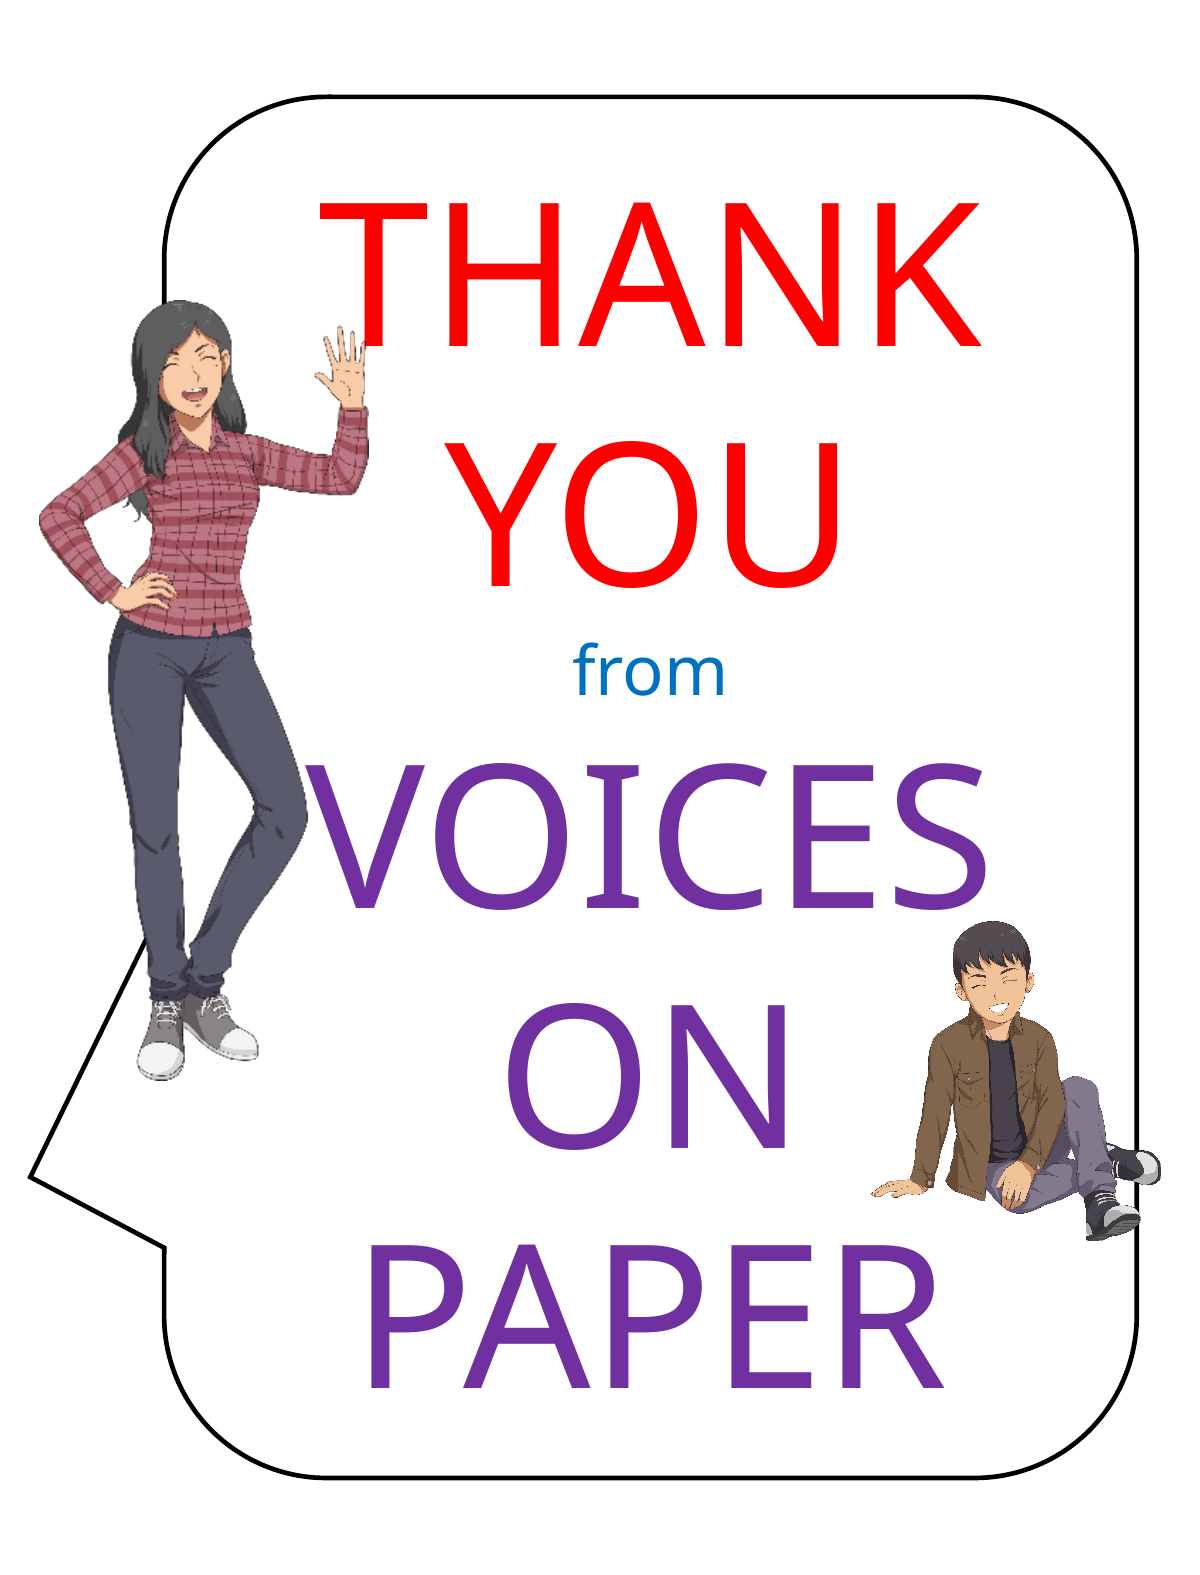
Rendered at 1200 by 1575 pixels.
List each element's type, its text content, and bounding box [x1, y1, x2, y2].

text_box THANK YOU from VOICES ON PAPER [28, 95, 1138, 1480]
picture [871, 921, 1161, 1241]
picture [39, 300, 369, 1081]
